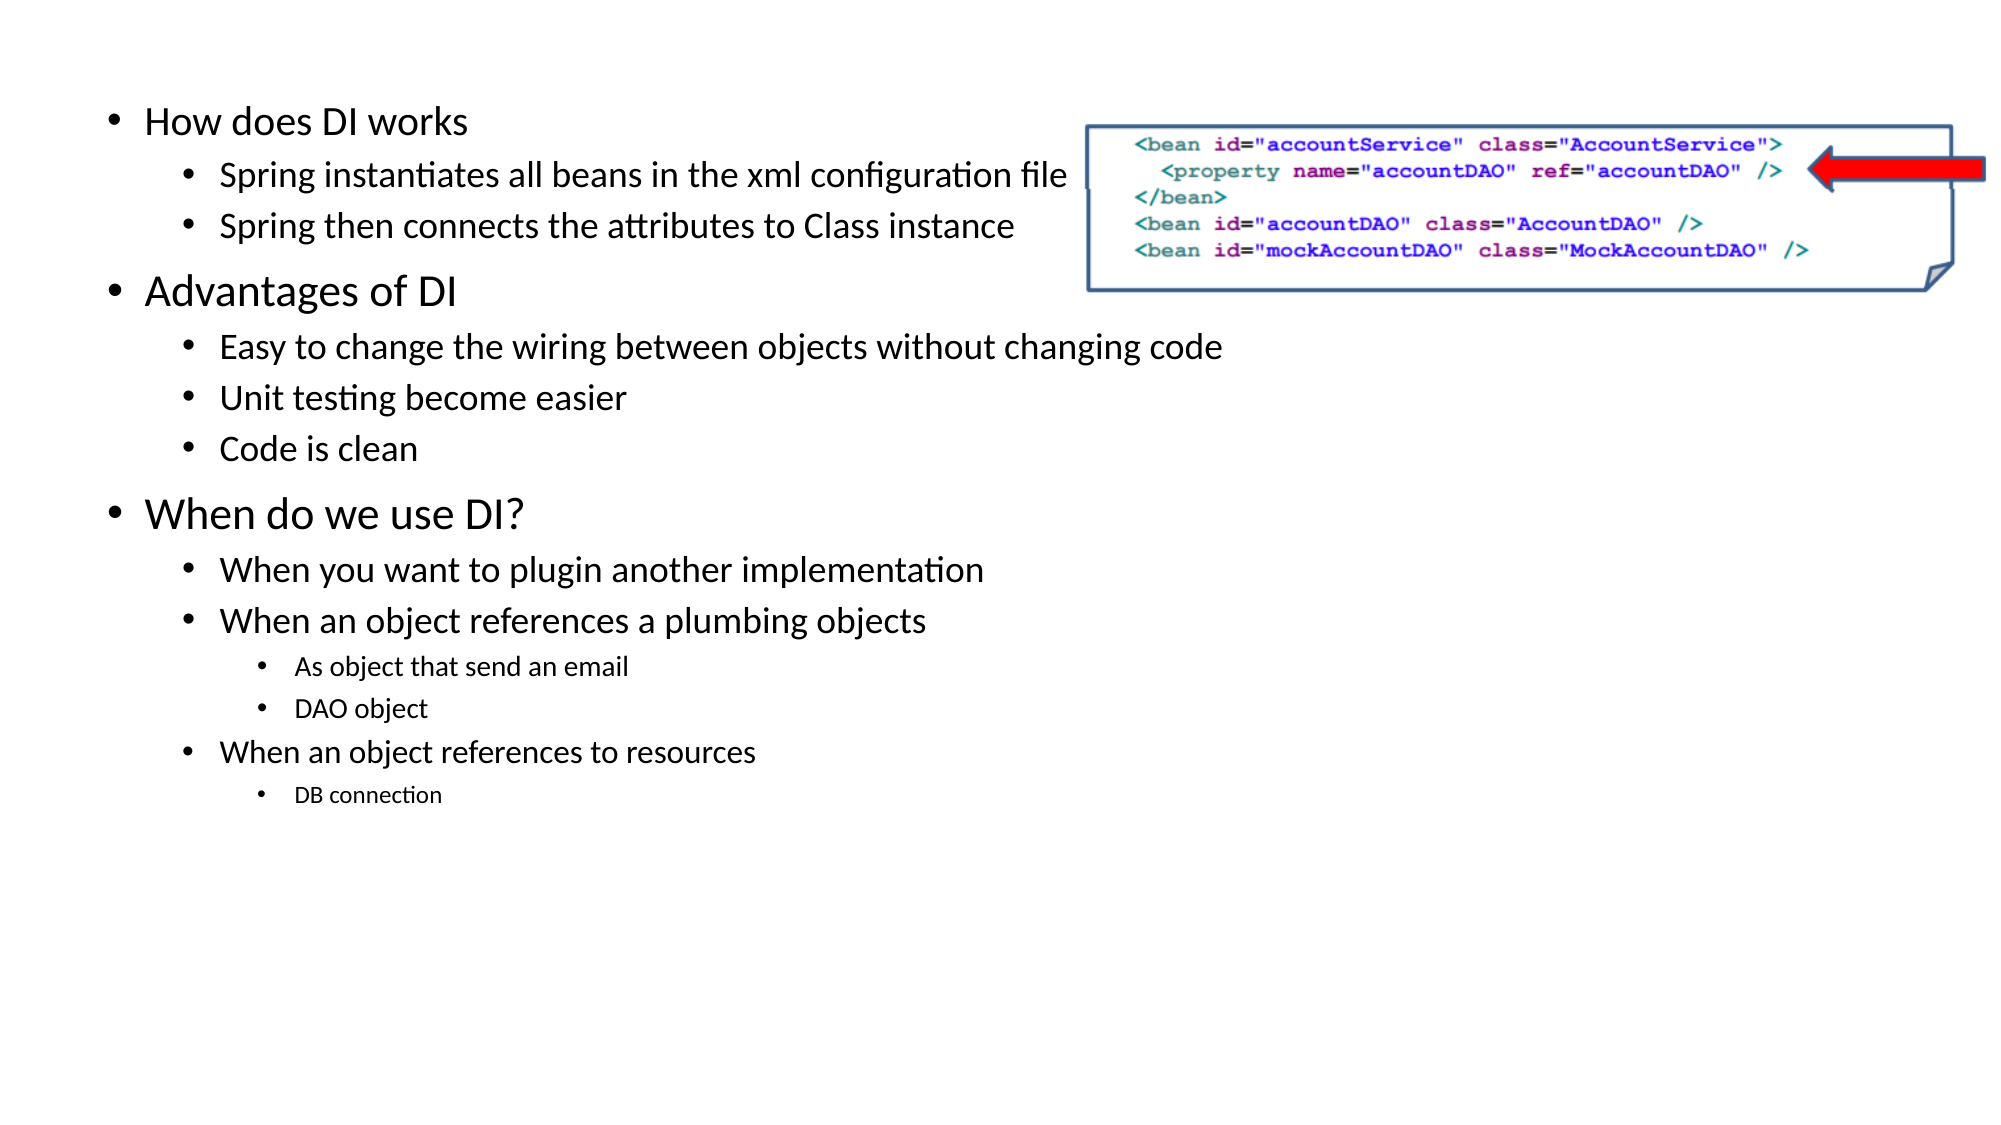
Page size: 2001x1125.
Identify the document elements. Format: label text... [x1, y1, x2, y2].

list How does DI works Spring instantiates all beans in the xml configuration file Spring then connects the attributes to Class instance Advantages of DI Easy to change the wiring between objects without changing code Unit testing become easier Code is clean When do we use DI? When you want to plugin another implementation When an object references a plumbing objects As object that send an email DAO object When an object references to resources DB connection [92, 92, 2000, 1048]
picture [1072, 115, 1990, 303]
